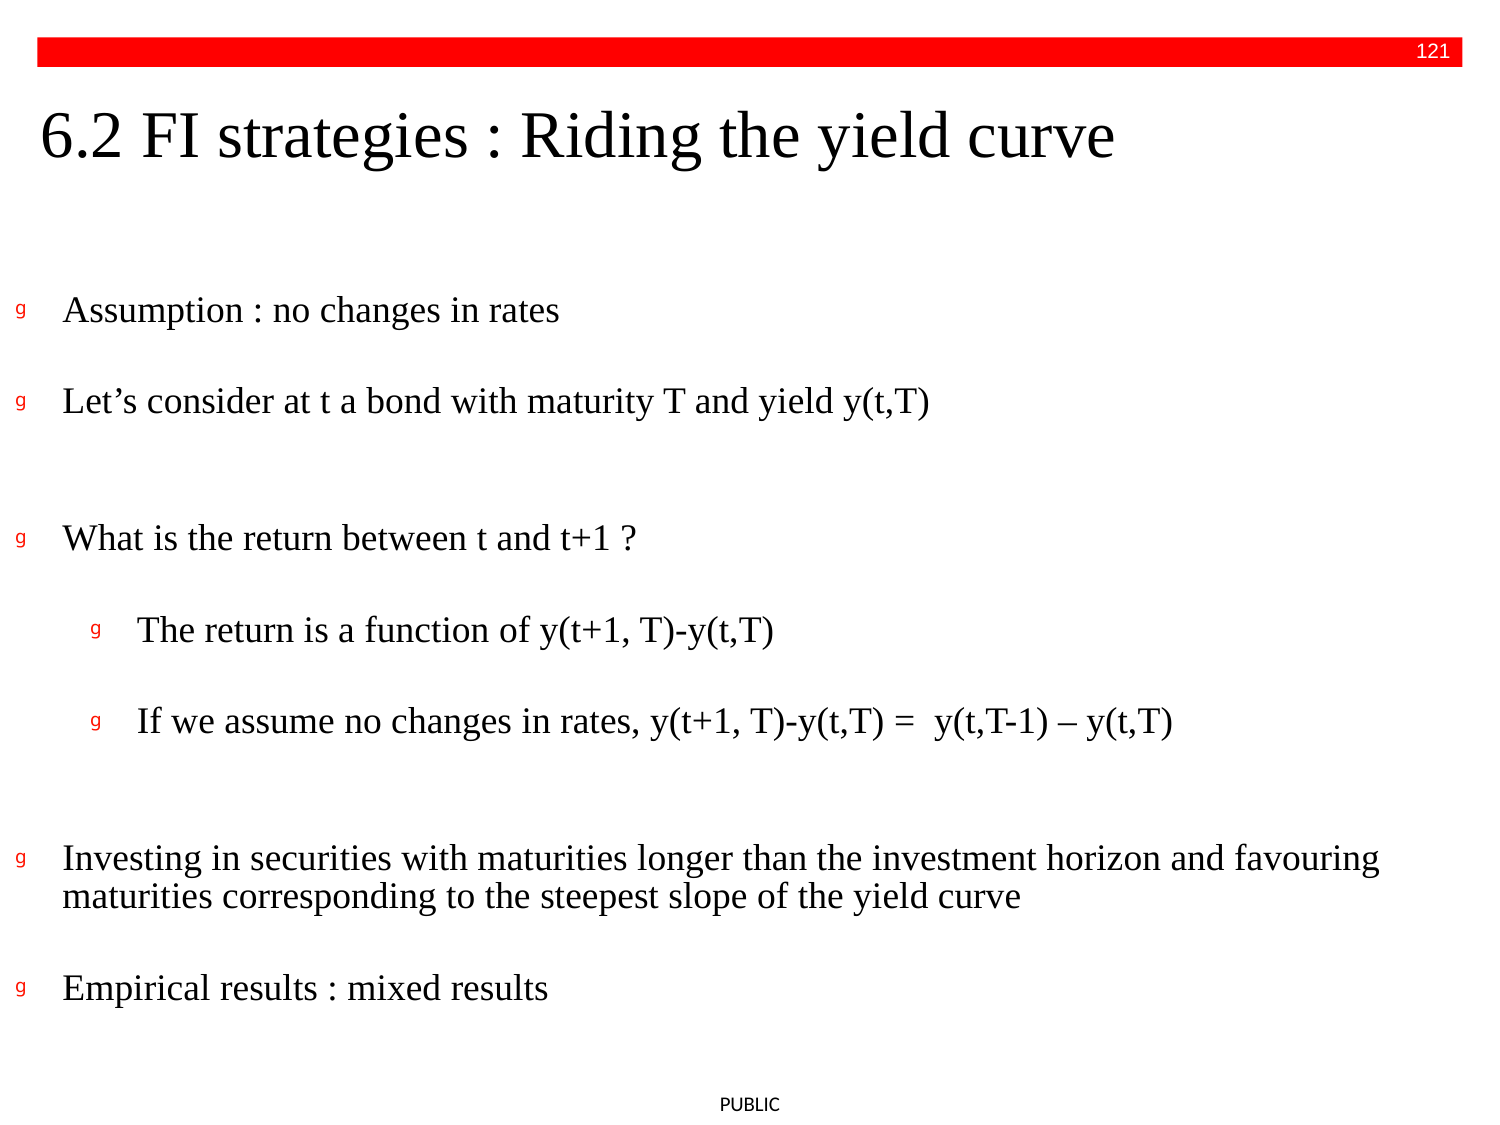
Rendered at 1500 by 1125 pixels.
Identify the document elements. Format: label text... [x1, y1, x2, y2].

text_box 6.2 FI strategies : Riding the yield curve [25, 83, 1500, 179]
text_box Assumption : no changes in rates Let’s consider at t a bond with maturity T and yield y(t,T) What is the return between t and t+1 ? The return is a function of y(t+1, T)-y(t,T) If we assume no changes in rates, y(t+1, T)-y(t,T) = y(t,T-1) – y(t,T) Investing in securities with maturities longer than the investment horizon and favouring maturities corresponding to the steepest slope of the yield curve Empirical results : mixed results [0, 231, 1434, 870]
footer [512, 1042, 988, 1103]
